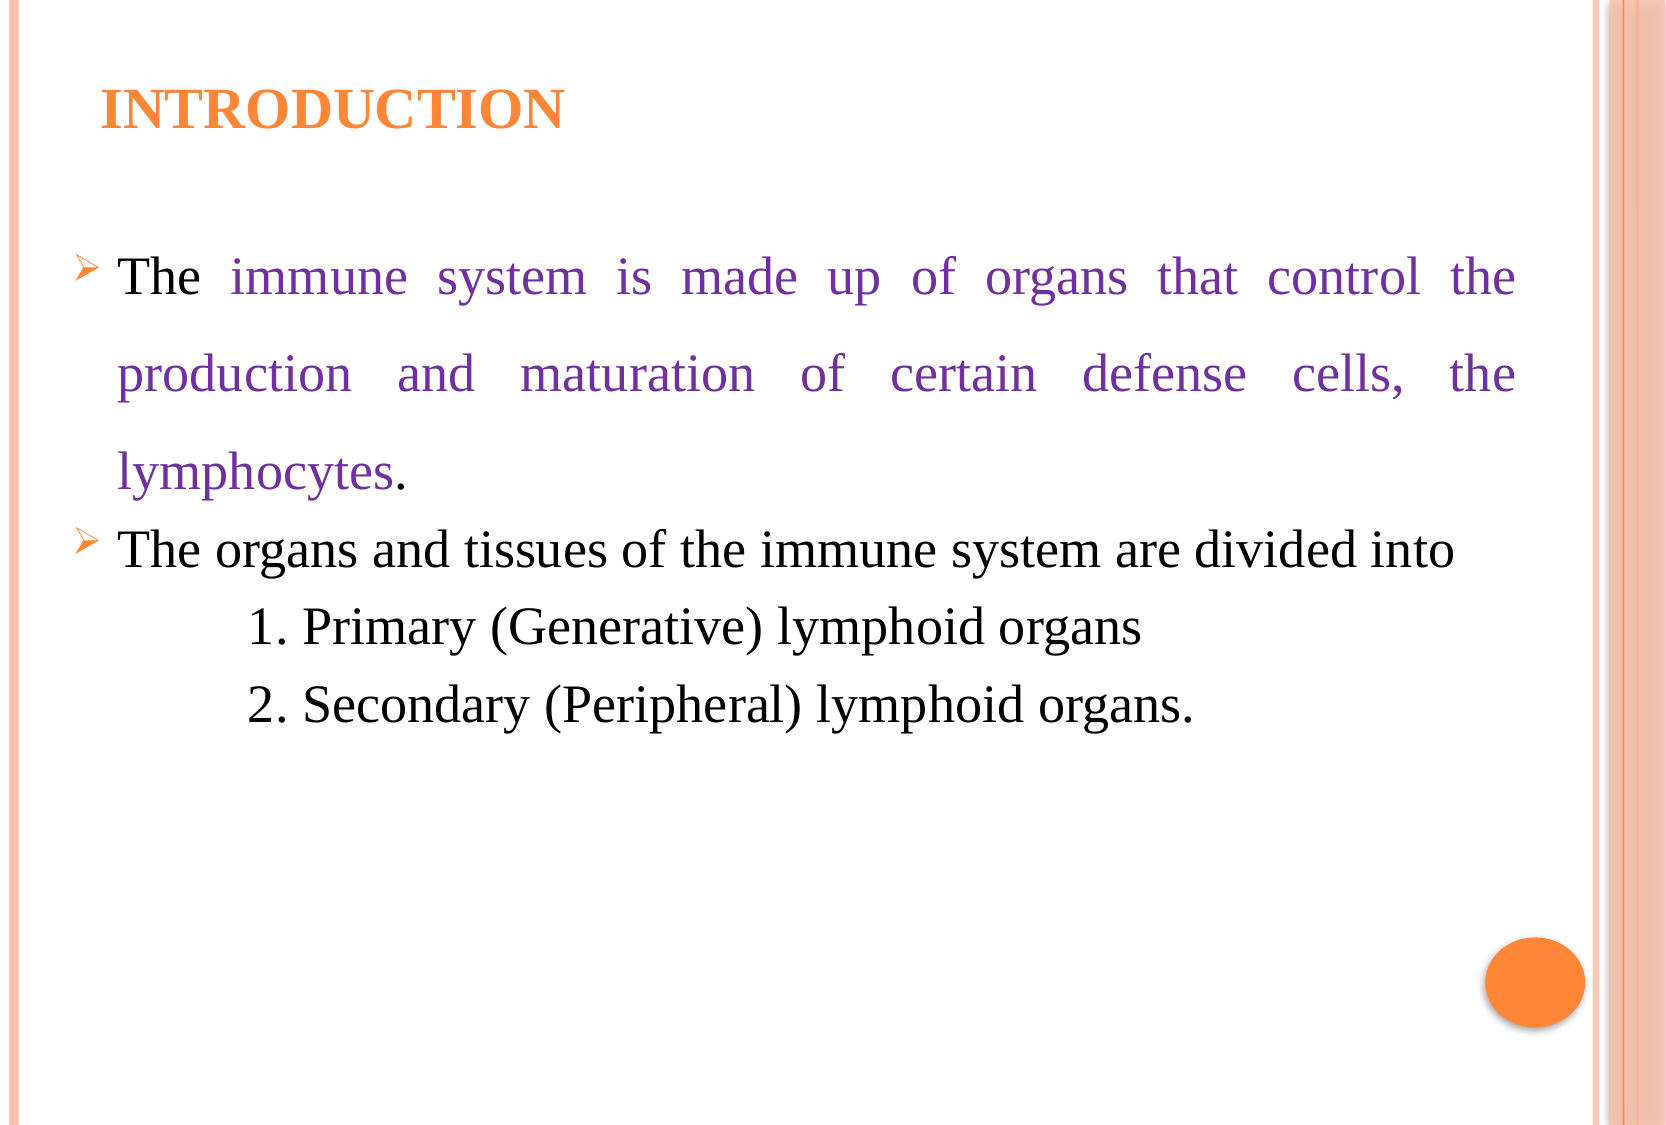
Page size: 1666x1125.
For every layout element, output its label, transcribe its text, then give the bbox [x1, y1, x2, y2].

text_box INTRODUCTION [85, 62, 581, 148]
list The immune system is made up of organs that control the production and maturation of certain defense cells, the lymphocytes. The organs and tissues of the immune system are divided into 1. Primary (Generative) lymphoid organs 2. Secondary (Peripheral) lymphoid organs. [57, 200, 1533, 943]
